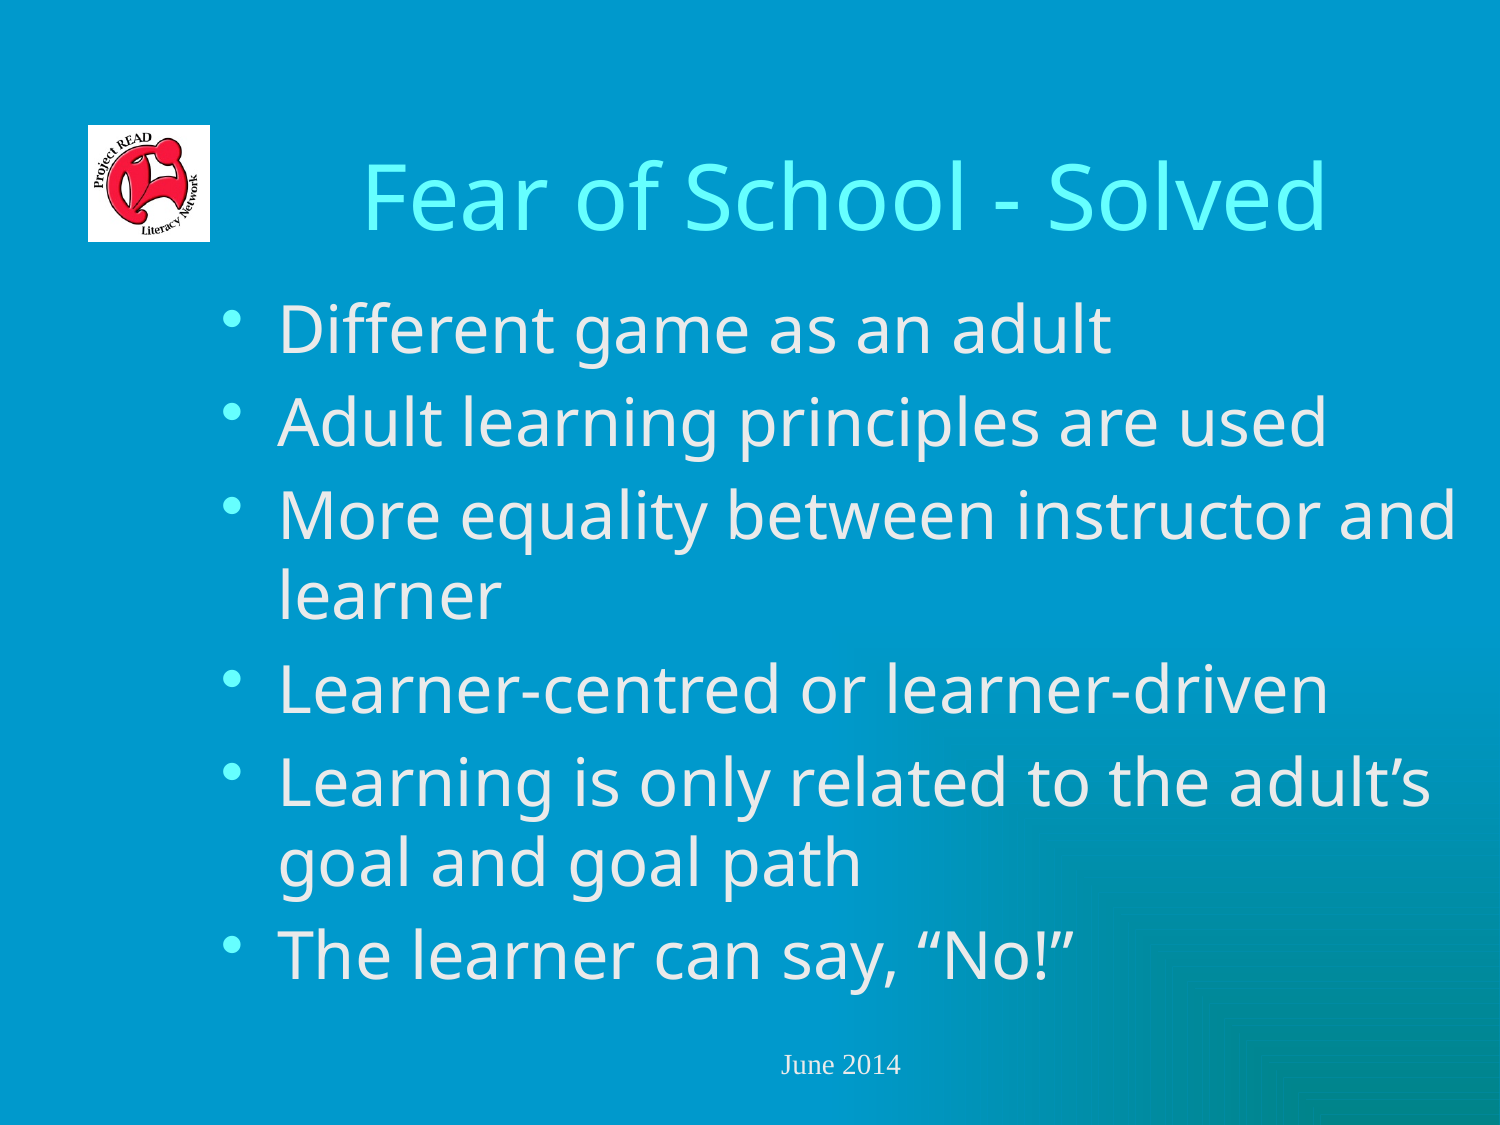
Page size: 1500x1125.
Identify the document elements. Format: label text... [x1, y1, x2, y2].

picture [89, 126, 209, 241]
title Fear of School - Solved [208, 99, 1484, 288]
footer June 2014 [603, 1025, 1079, 1100]
list Different game as an adult Adult learning principles are used More equality between instructor and learner Learner-centred or learner-driven Learning is only related to the adult’s goal and goal path The learner can say, “No!” [205, 278, 1481, 1000]
